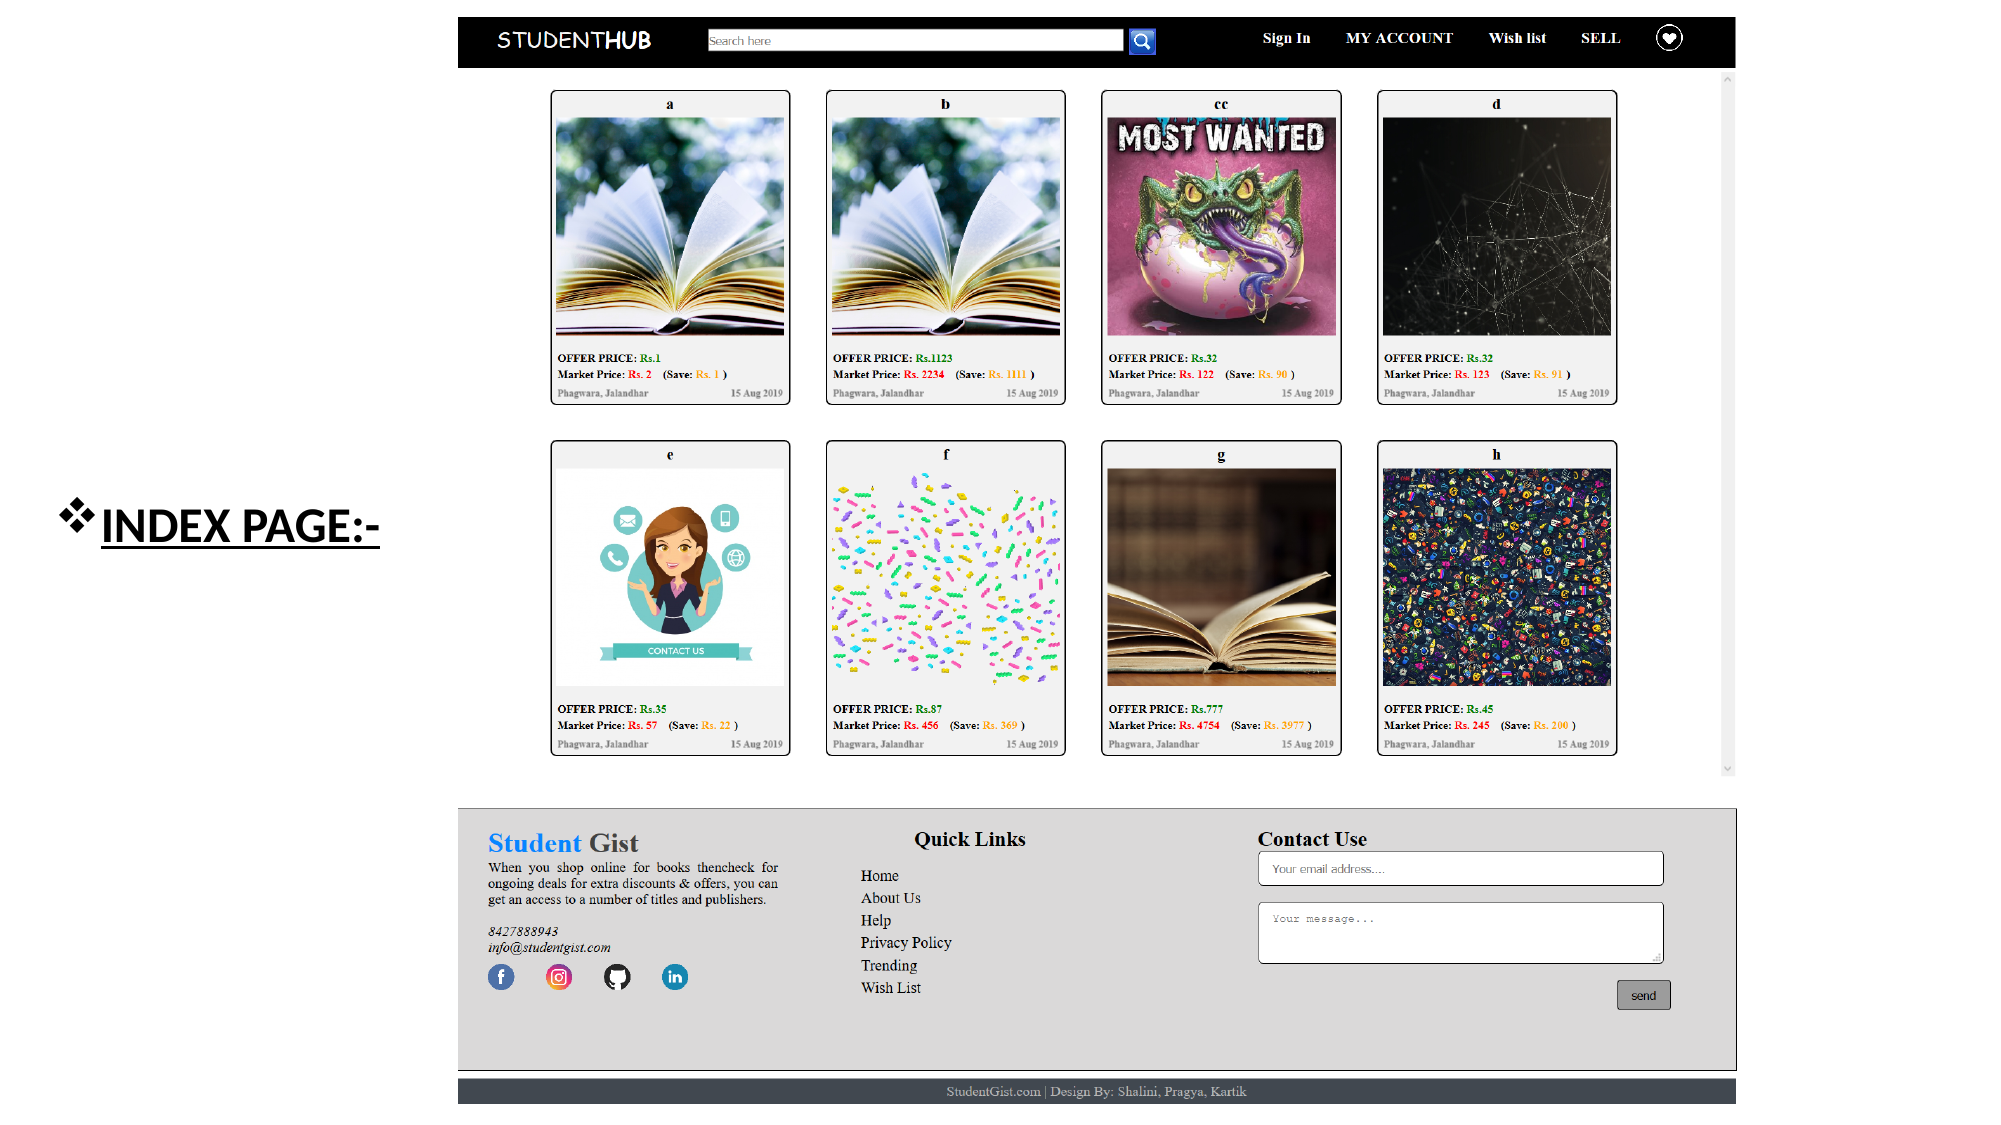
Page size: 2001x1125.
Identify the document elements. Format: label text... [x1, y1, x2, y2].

text_box INDEX PAGE:- [40, 484, 458, 560]
picture [458, 17, 1740, 1104]
